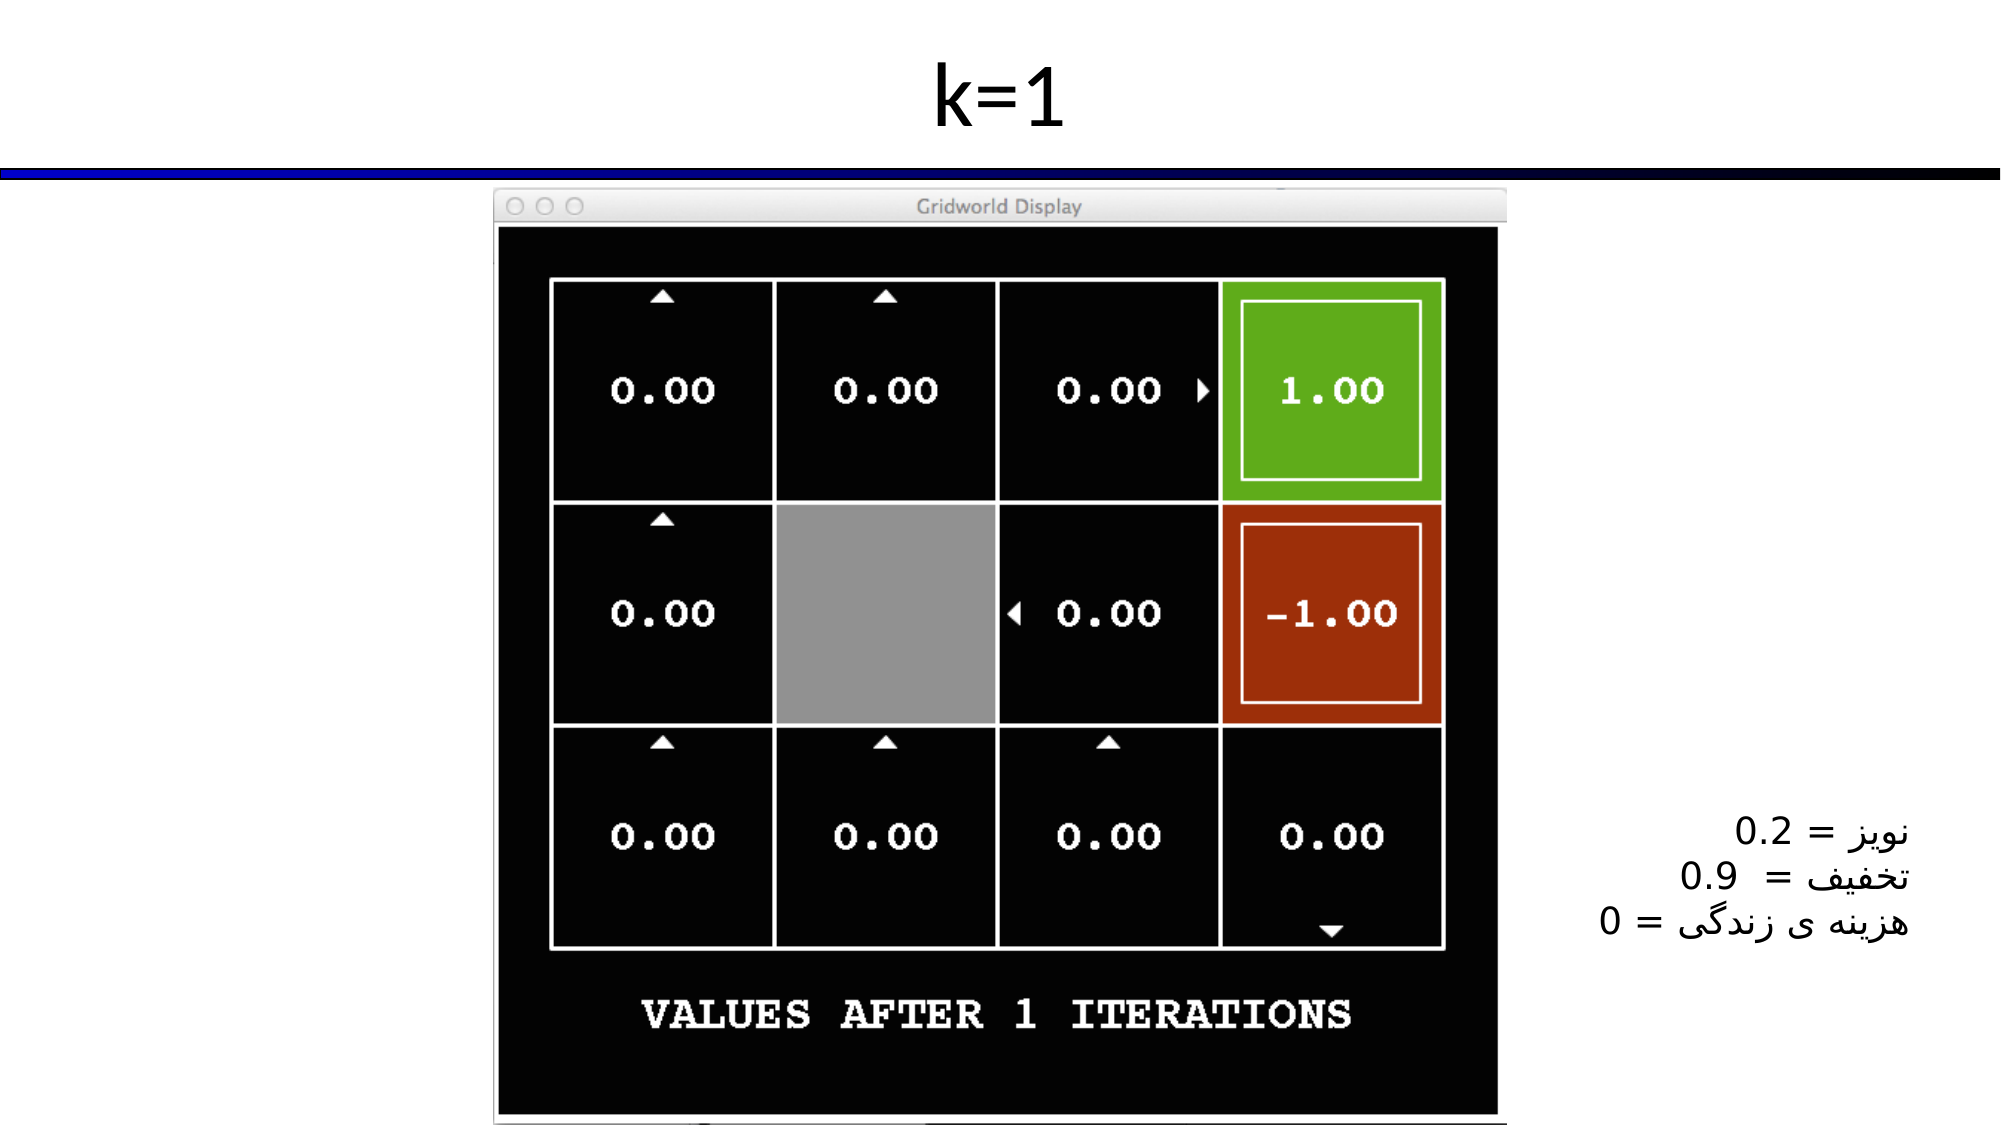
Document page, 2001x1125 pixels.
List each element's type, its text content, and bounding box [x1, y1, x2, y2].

text_box نویز = 0.2 تخفیف = 0.9 هزینه ی زندگی = 0 [1549, 799, 1925, 950]
title k=1 [0, 0, 2000, 184]
picture [493, 187, 1507, 1125]
